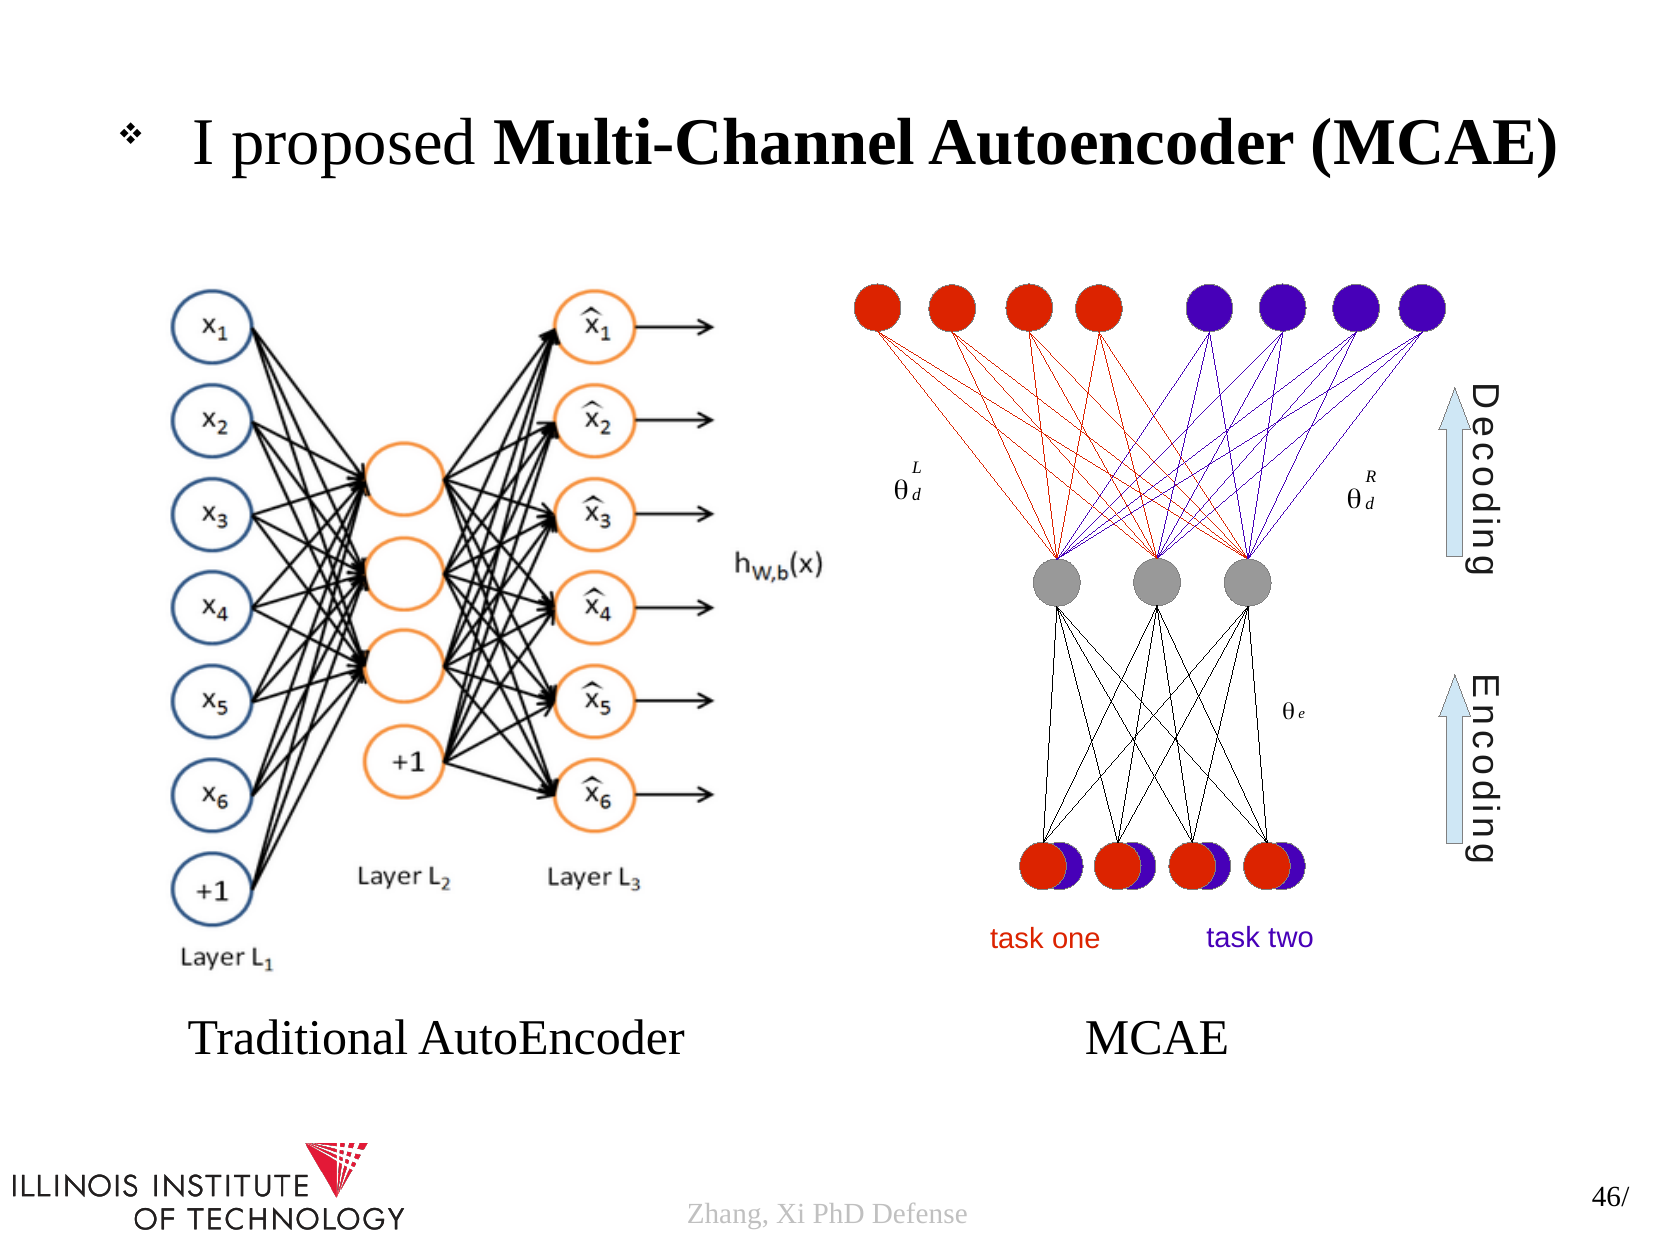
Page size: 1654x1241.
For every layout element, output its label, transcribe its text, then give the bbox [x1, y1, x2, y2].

picture [152, 283, 839, 980]
slide_number 46/ [1193, 1176, 1630, 1241]
footer Zhang, Xi PhD Defense [565, 1194, 1090, 1241]
picture [13, 1142, 405, 1230]
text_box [854, 283, 1533, 945]
text_box I proposed Multi-Channel Autoencoder (MCAE) [102, 50, 1576, 185]
text_box Traditional AutoEncoder [152, 997, 720, 1073]
text_box MCAE [873, 997, 1441, 1073]
